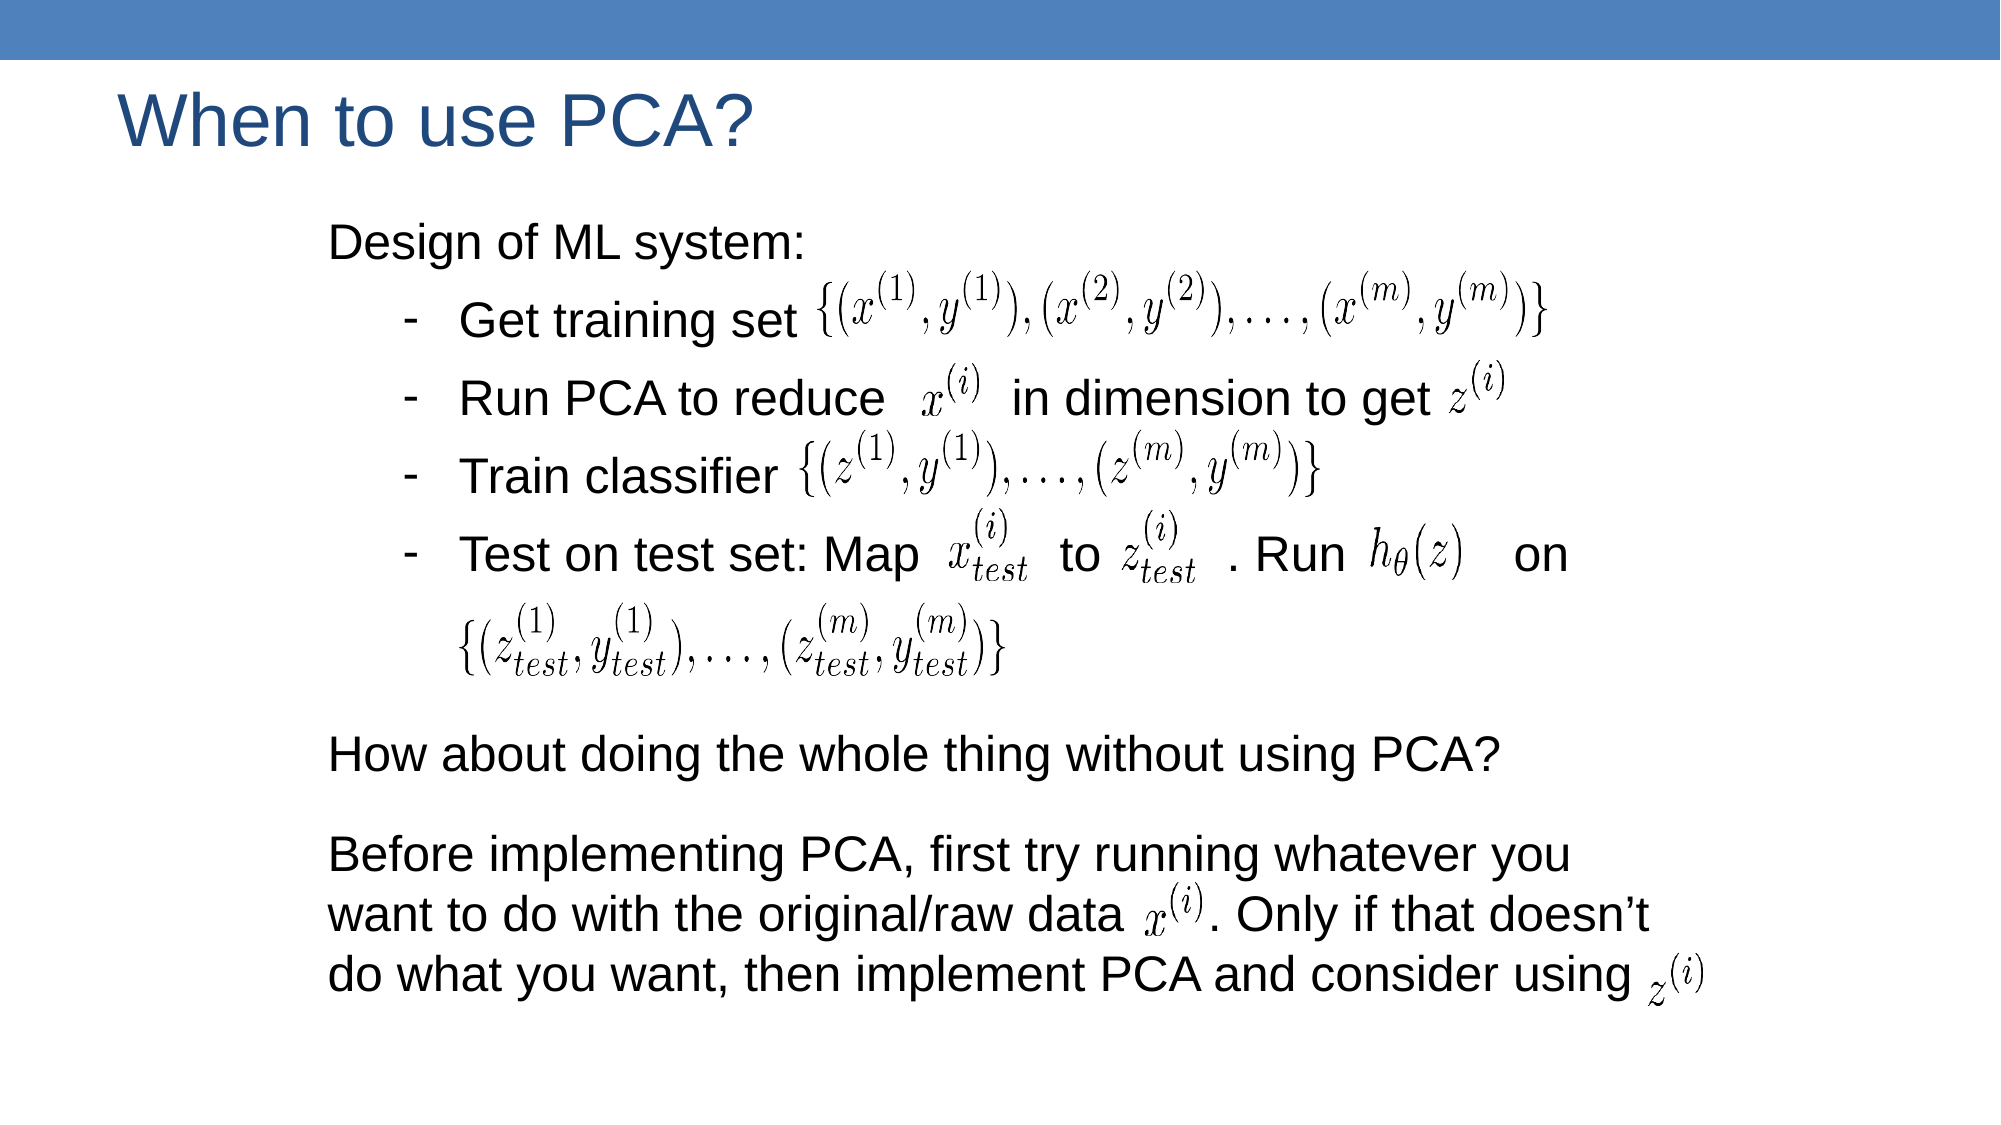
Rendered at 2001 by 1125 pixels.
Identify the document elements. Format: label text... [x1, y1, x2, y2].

text_box Design of ML system: Get training set Run PCA to reduce in dimension to get Train classifier Test on test set: Map to . Run on [312, 371, 1675, 661]
picture [799, 429, 1320, 497]
text_box Before implementing PCA, first try running whatever you want to do with the original/raw data . Only if that doesn’t do what you want, then implement PCA and consider using [312, 813, 1675, 1069]
picture [1370, 523, 1461, 580]
picture [1647, 951, 1703, 1006]
picture [817, 269, 1548, 338]
picture [1144, 881, 1203, 936]
picture [1448, 359, 1504, 413]
text_box When to use PCA? [102, 63, 1750, 371]
picture [459, 602, 1005, 676]
text_box How about doing the whole thing without using PCA? [312, 713, 1675, 789]
picture [948, 506, 1027, 581]
picture [920, 362, 979, 417]
picture [1121, 509, 1195, 583]
